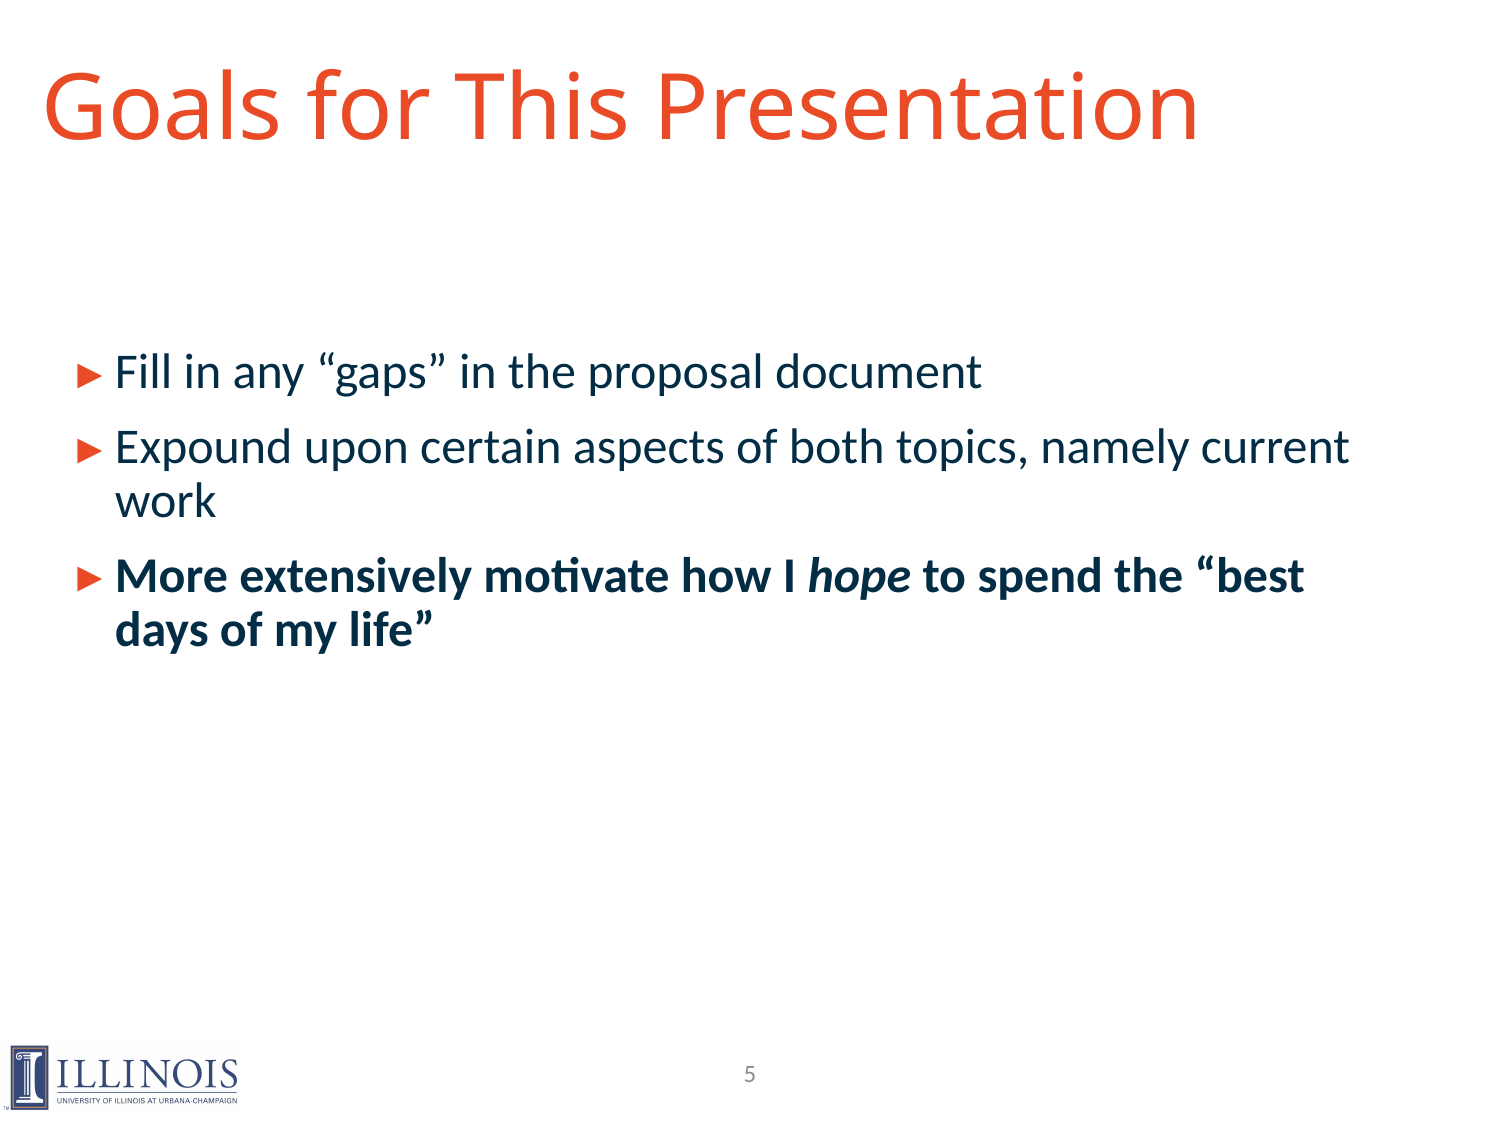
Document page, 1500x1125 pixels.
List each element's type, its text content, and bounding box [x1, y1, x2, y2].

picture [0, 1042, 241, 1113]
title Goals for This Presentation [26, 36, 1438, 183]
slide_number 5 [718, 1042, 782, 1103]
text_box Fill in any “gaps” in the proposal document Expound upon certain aspects of both topics, namely current work More extensively motivate how I hope to spend the “best days of my life” [62, 182, 1407, 1016]
